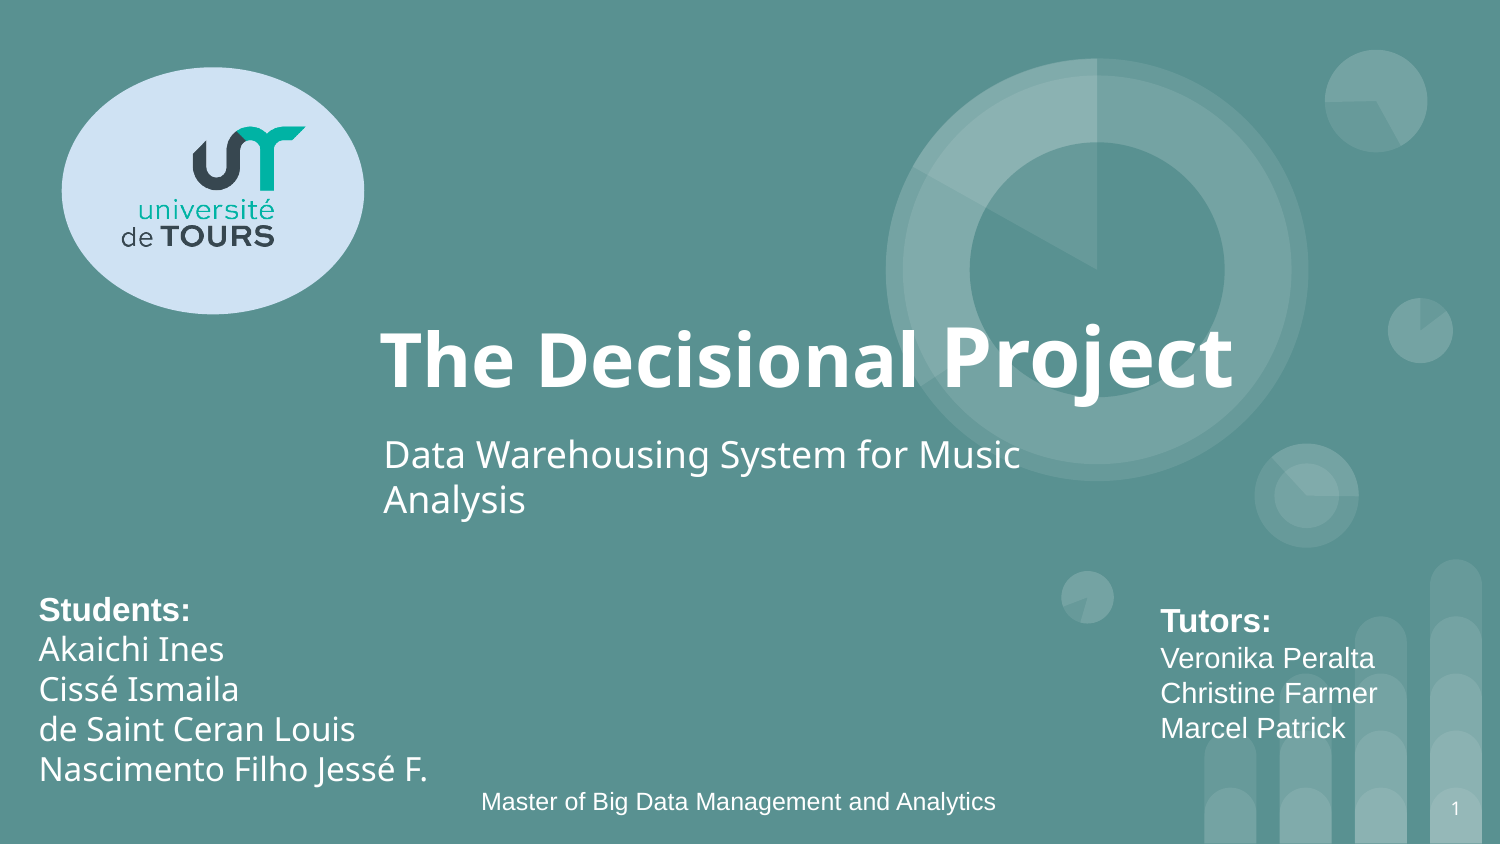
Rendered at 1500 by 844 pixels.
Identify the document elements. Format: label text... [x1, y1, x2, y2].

text_box [61, 67, 365, 315]
text_box Master of Big Data Management and Analytics [466, 777, 1090, 823]
slide_number 1 [1386, 777, 1477, 842]
text_box Tutors: Veronika Peralta Christine Farmer Marcel Patrick [1145, 591, 1438, 755]
title The Decisional Project [364, 282, 1356, 426]
subtitle Data Warehousing System for Music Analysis [368, 416, 1187, 487]
text_box Students: Akaichi Ines Cissé Ismaila de Saint Ceran Louis Nascimento Filho Jessé F. [23, 580, 467, 778]
picture [120, 126, 306, 256]
